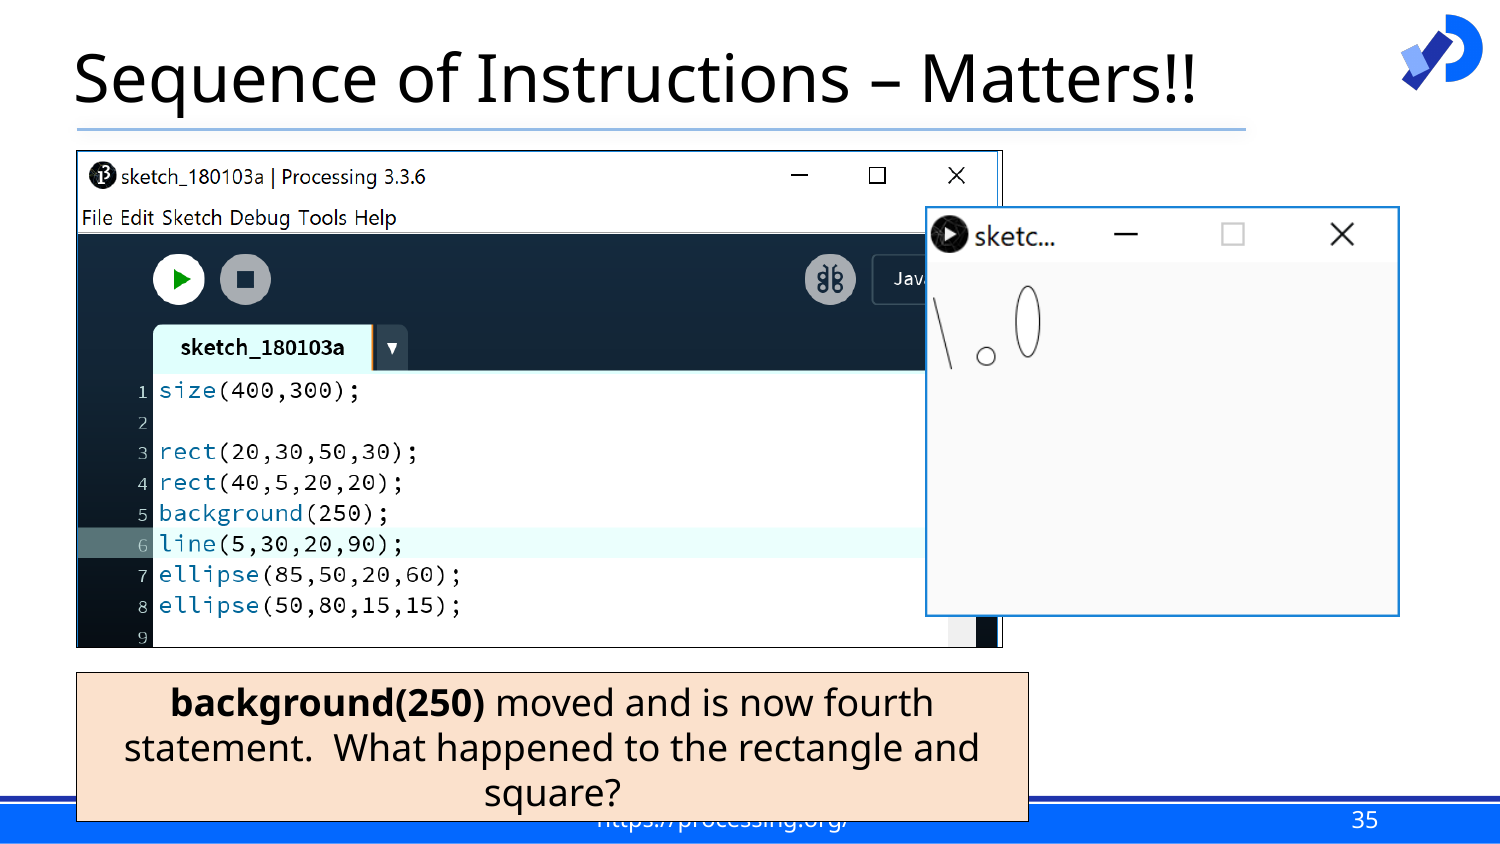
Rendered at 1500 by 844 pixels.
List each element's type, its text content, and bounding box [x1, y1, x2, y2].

footer https://processing.org/ [527, 822, 927, 843]
slide_number 35 [1074, 799, 1388, 844]
picture [76, 149, 1400, 648]
picture [1398, 9, 1485, 96]
text_box background(250) moved and is now fourth statement. What happened to the rectangle and square? [76, 672, 1029, 822]
title Sequence of Instructions – Matters!! [64, 0, 1341, 126]
